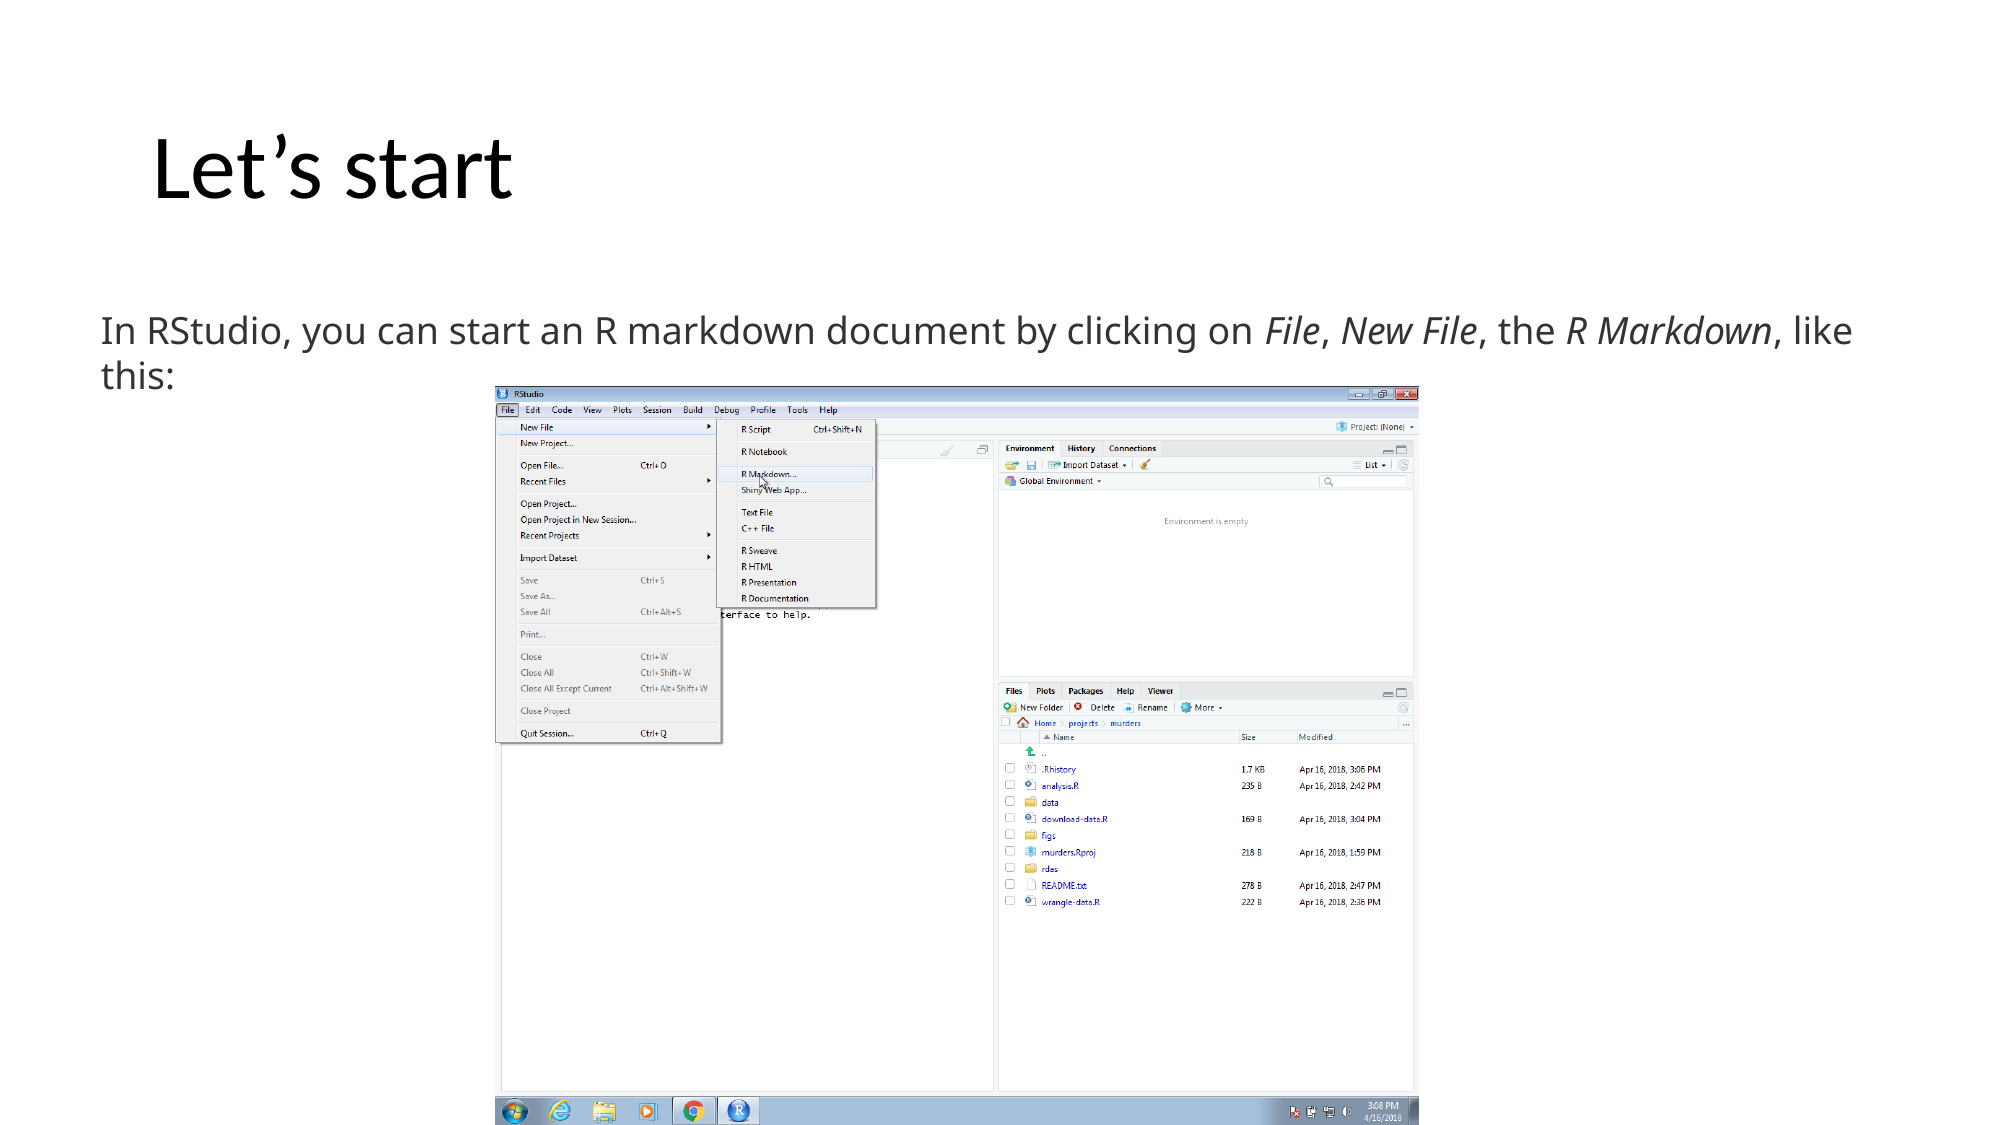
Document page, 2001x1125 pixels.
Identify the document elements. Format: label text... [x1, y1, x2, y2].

picture [495, 386, 1420, 1125]
text_box In RStudio, you can start an R markdown document by clicking on File, New File, the R Markdown, like this: [85, 299, 1890, 406]
title Let’s start [137, 59, 1863, 278]
